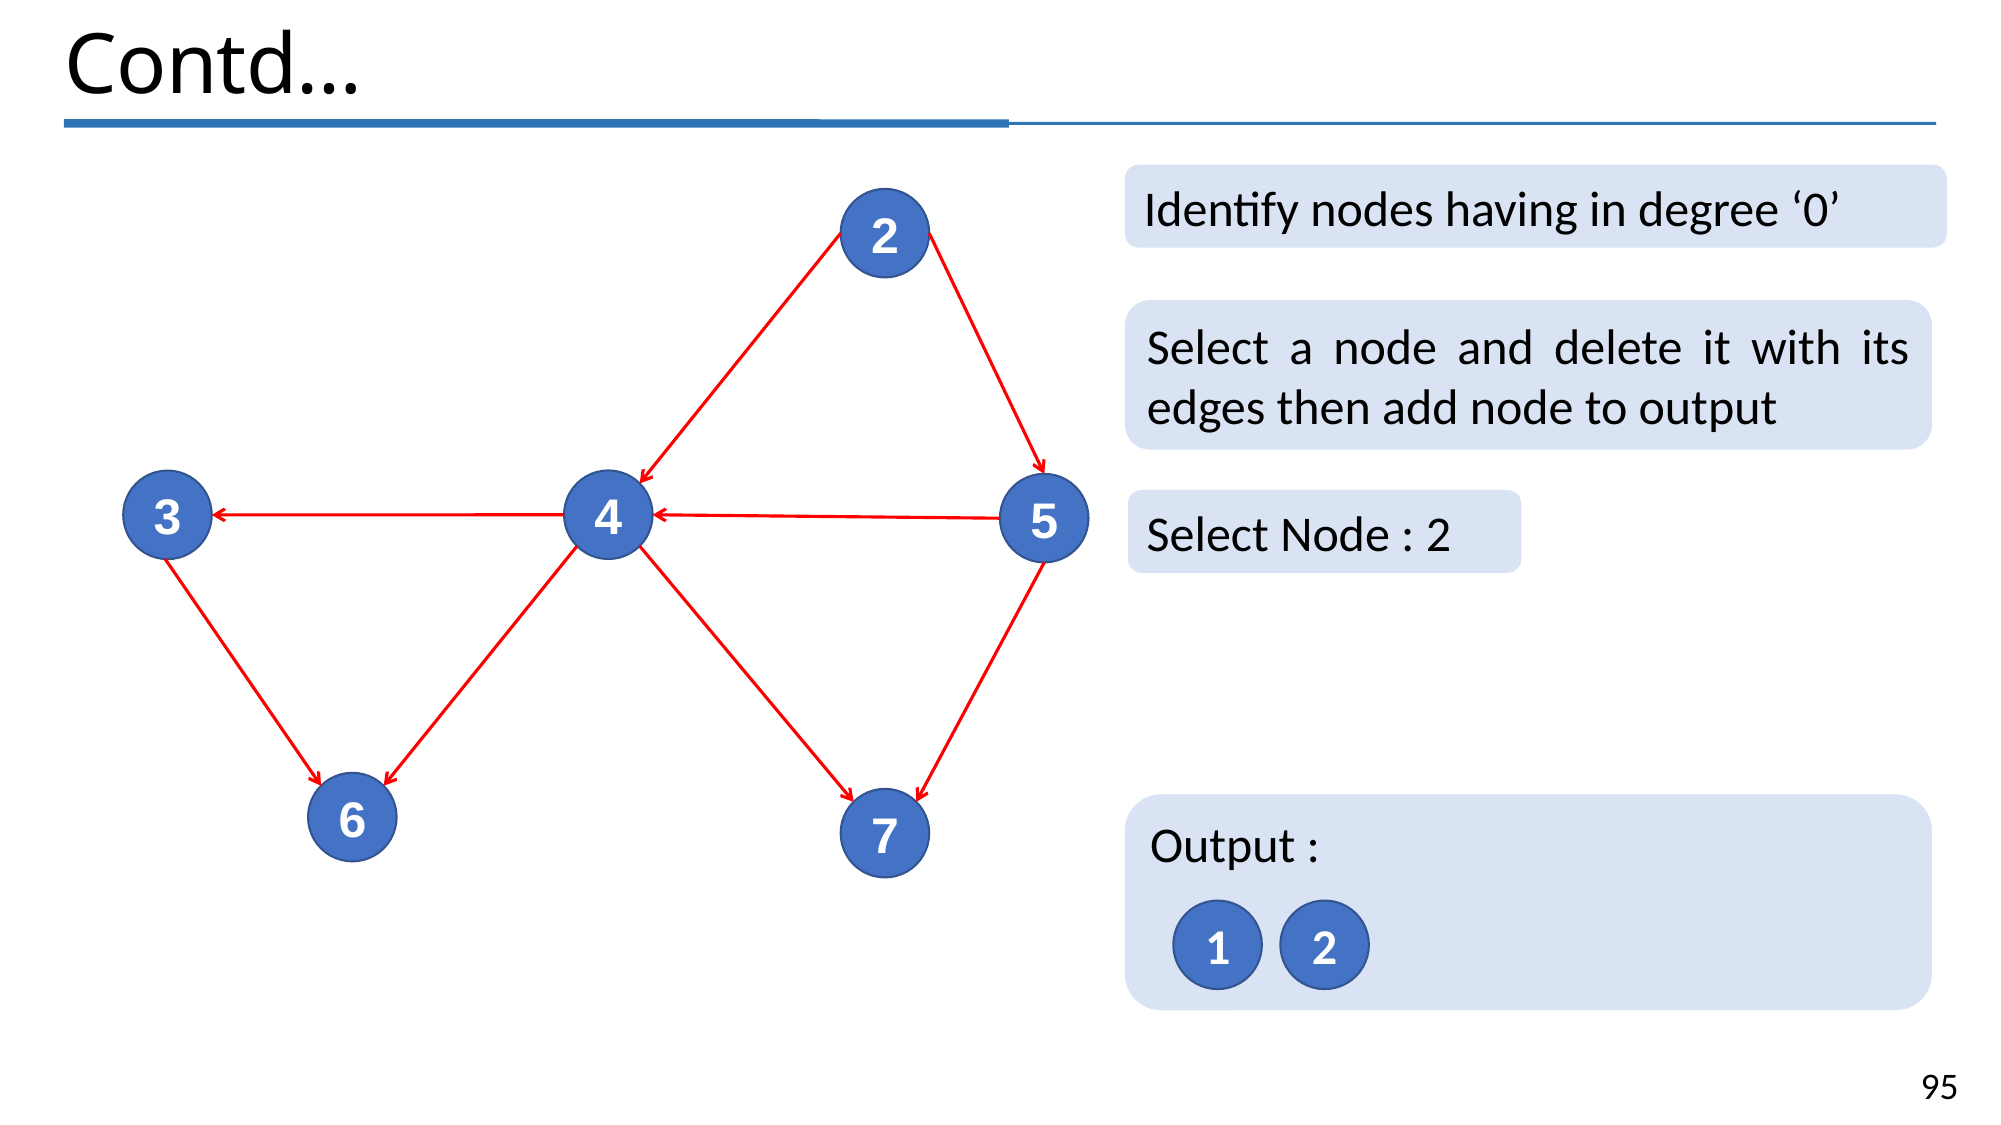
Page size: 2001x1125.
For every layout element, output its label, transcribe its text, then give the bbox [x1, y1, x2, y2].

text_box Select Node : 2 [1127, 489, 1522, 573]
text_box 4 [563, 469, 654, 561]
text_box 6 [306, 771, 398, 863]
text_box 3 [122, 469, 213, 560]
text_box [165, 559, 321, 786]
text_box 7 [839, 787, 931, 879]
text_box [383, 546, 577, 786]
text_box 5 [999, 472, 1090, 564]
text_box 2 [839, 187, 931, 279]
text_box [929, 233, 1045, 474]
text_box 1 [1172, 899, 1263, 991]
text_box Identify nodes having in degree ‘0’ [1124, 164, 1947, 248]
text_box [53, 131, 1938, 1008]
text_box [639, 233, 841, 484]
text_box Contd… [50, 18, 1934, 122]
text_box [916, 562, 1045, 802]
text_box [652, 514, 1000, 519]
text_box Select a node and delete it with its edges then add node to output [1124, 300, 1932, 450]
text_box 95 [1885, 1054, 1974, 1115]
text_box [639, 546, 854, 802]
text_box Output : [1124, 794, 1932, 1011]
text_box 2 [1279, 899, 1370, 991]
